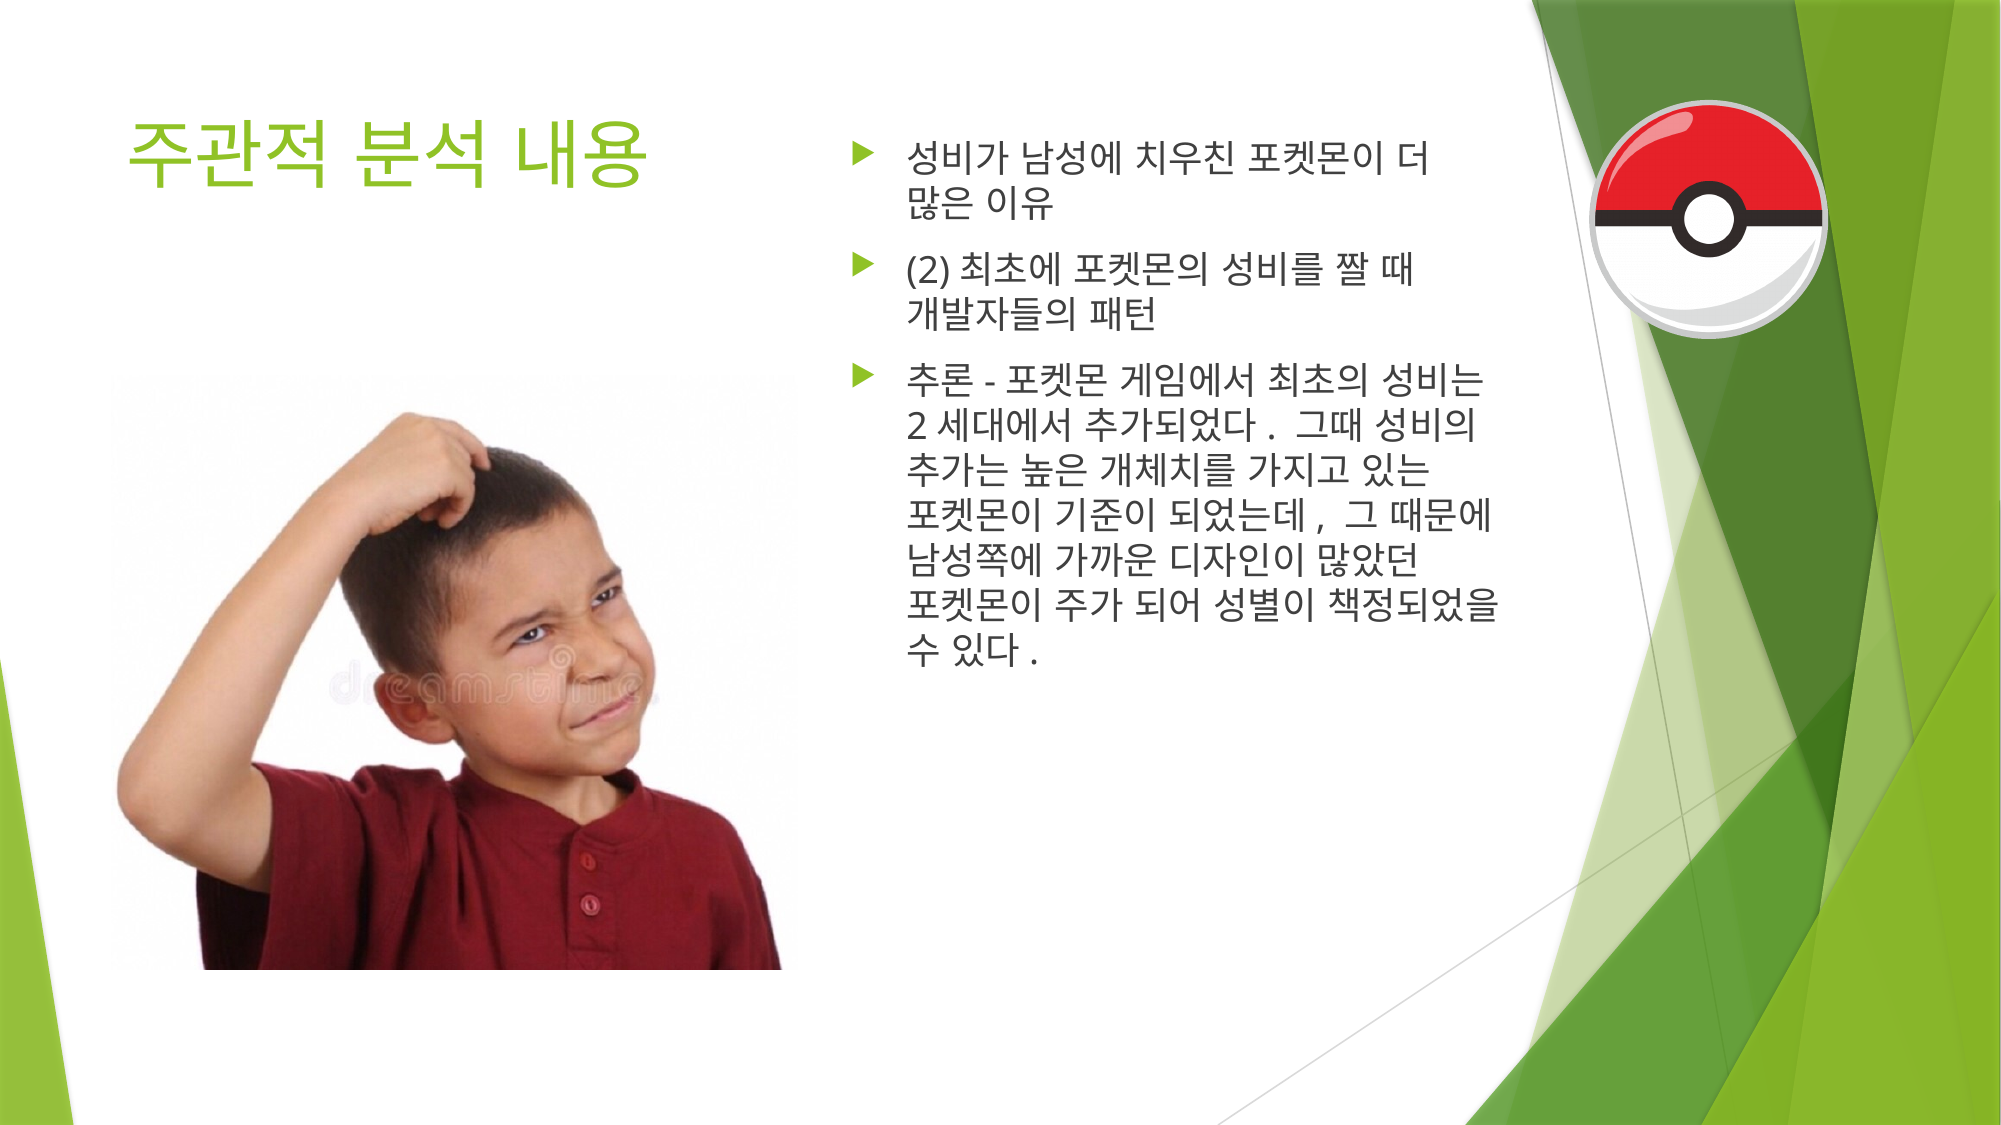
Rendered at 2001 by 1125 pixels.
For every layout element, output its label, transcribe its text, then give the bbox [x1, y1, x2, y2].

title 주관적 분석 내용 [111, 99, 1522, 317]
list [110, 375, 798, 971]
list 성비가 남성에 치우친 포켓몬이 더 많은 이유 (2)최초에 포켓몬의 성비를 짤 때 개발자들의 패턴 추론-포켓몬 게임에서 최초의 성비는 2세대에서 추가되었다. 그때 성비의 추가는 높은 개체치를 가지고 있는 포켓몬이 기준이 되었는데, 그 때문에 남성쪽에 가까운 디자인이 많았던 포켓몬이 주가 되어 성별이 책정되었을 수 있다. [834, 127, 1522, 1125]
picture [1588, 99, 1829, 340]
